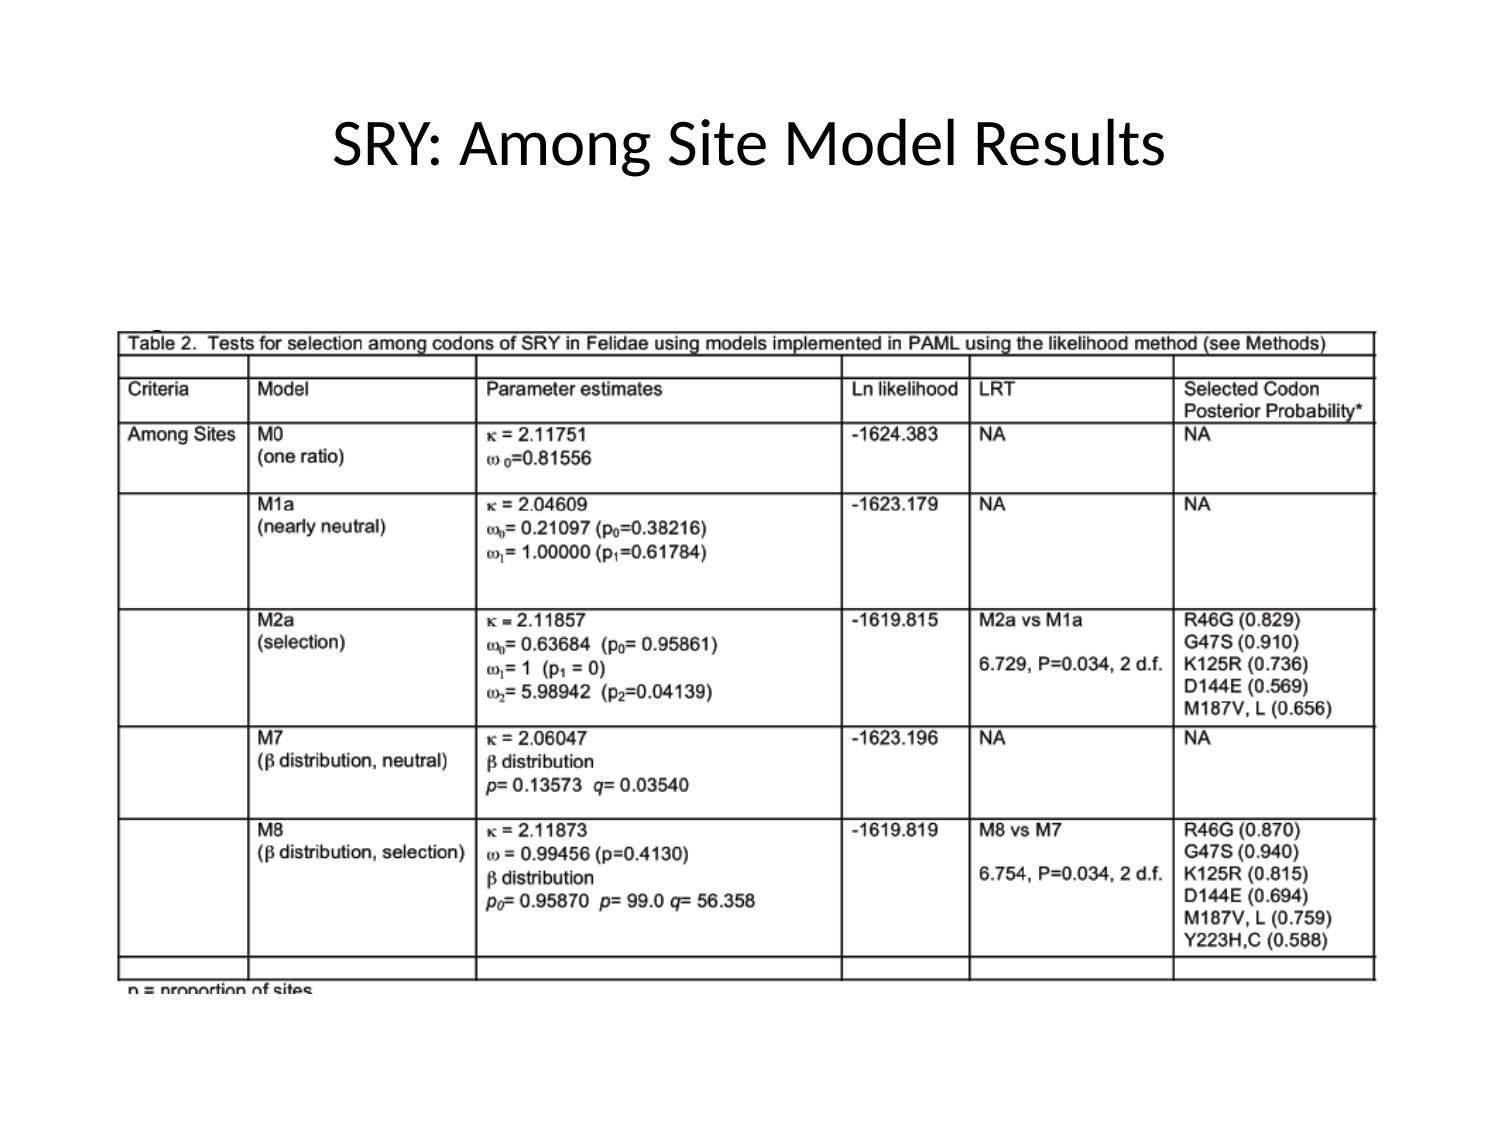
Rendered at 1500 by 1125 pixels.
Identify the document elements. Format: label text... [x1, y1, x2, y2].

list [112, 330, 1388, 994]
title SRY: Among Site Model Results [75, 45, 1425, 233]
